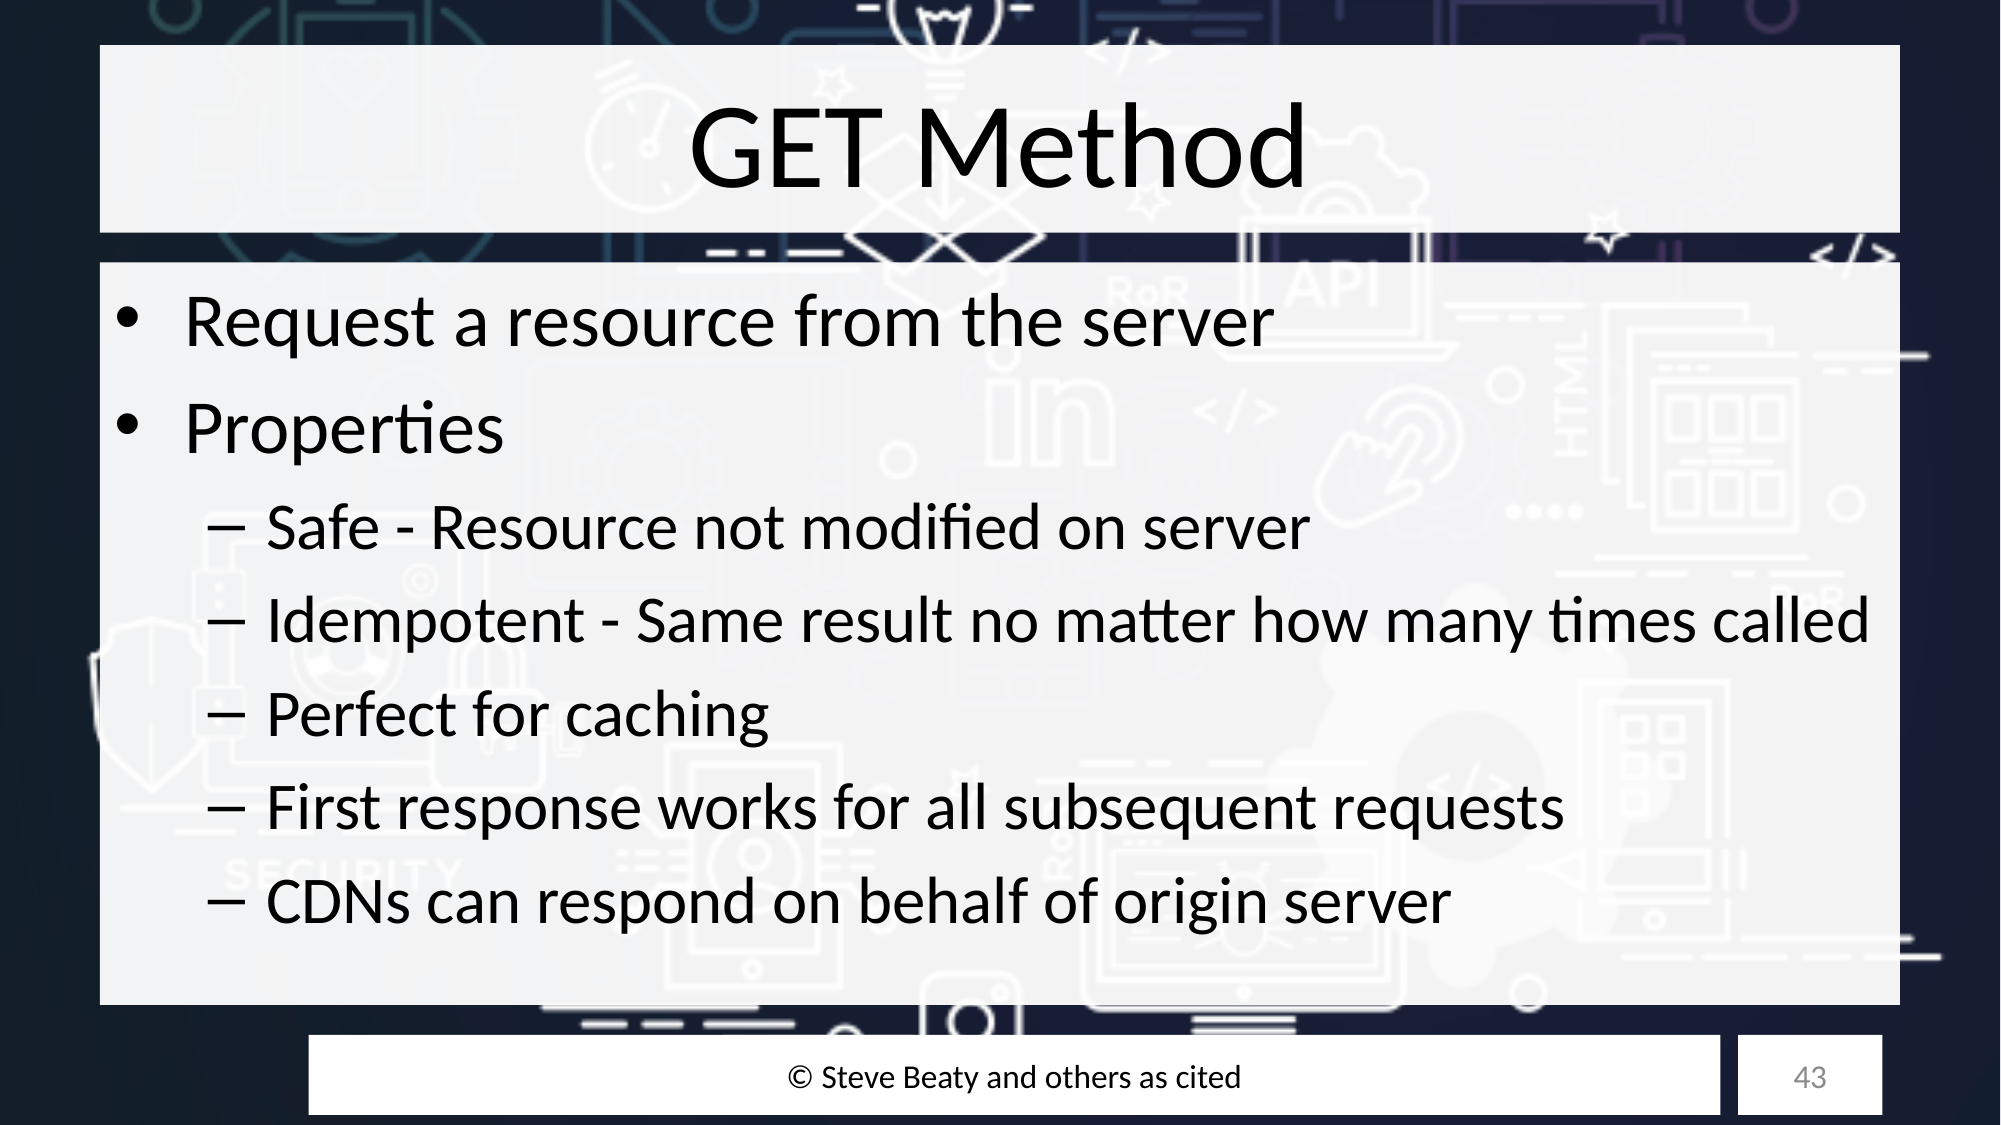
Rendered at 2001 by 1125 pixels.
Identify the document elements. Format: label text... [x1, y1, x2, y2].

slide_number 43 [1738, 1034, 1883, 1115]
list Request a resource from the server Properties Safe - Resource not modified on server Idempotent - Same result no matter how many times called Perfect for caching First response works for all subsequent requests CDNs can respond on behalf of origin server [99, 262, 1900, 1005]
footer © Steve Beaty and others as cited [308, 1034, 1721, 1115]
title GET Method [99, 45, 1900, 233]
picture [0, 0, 2001, 1125]
